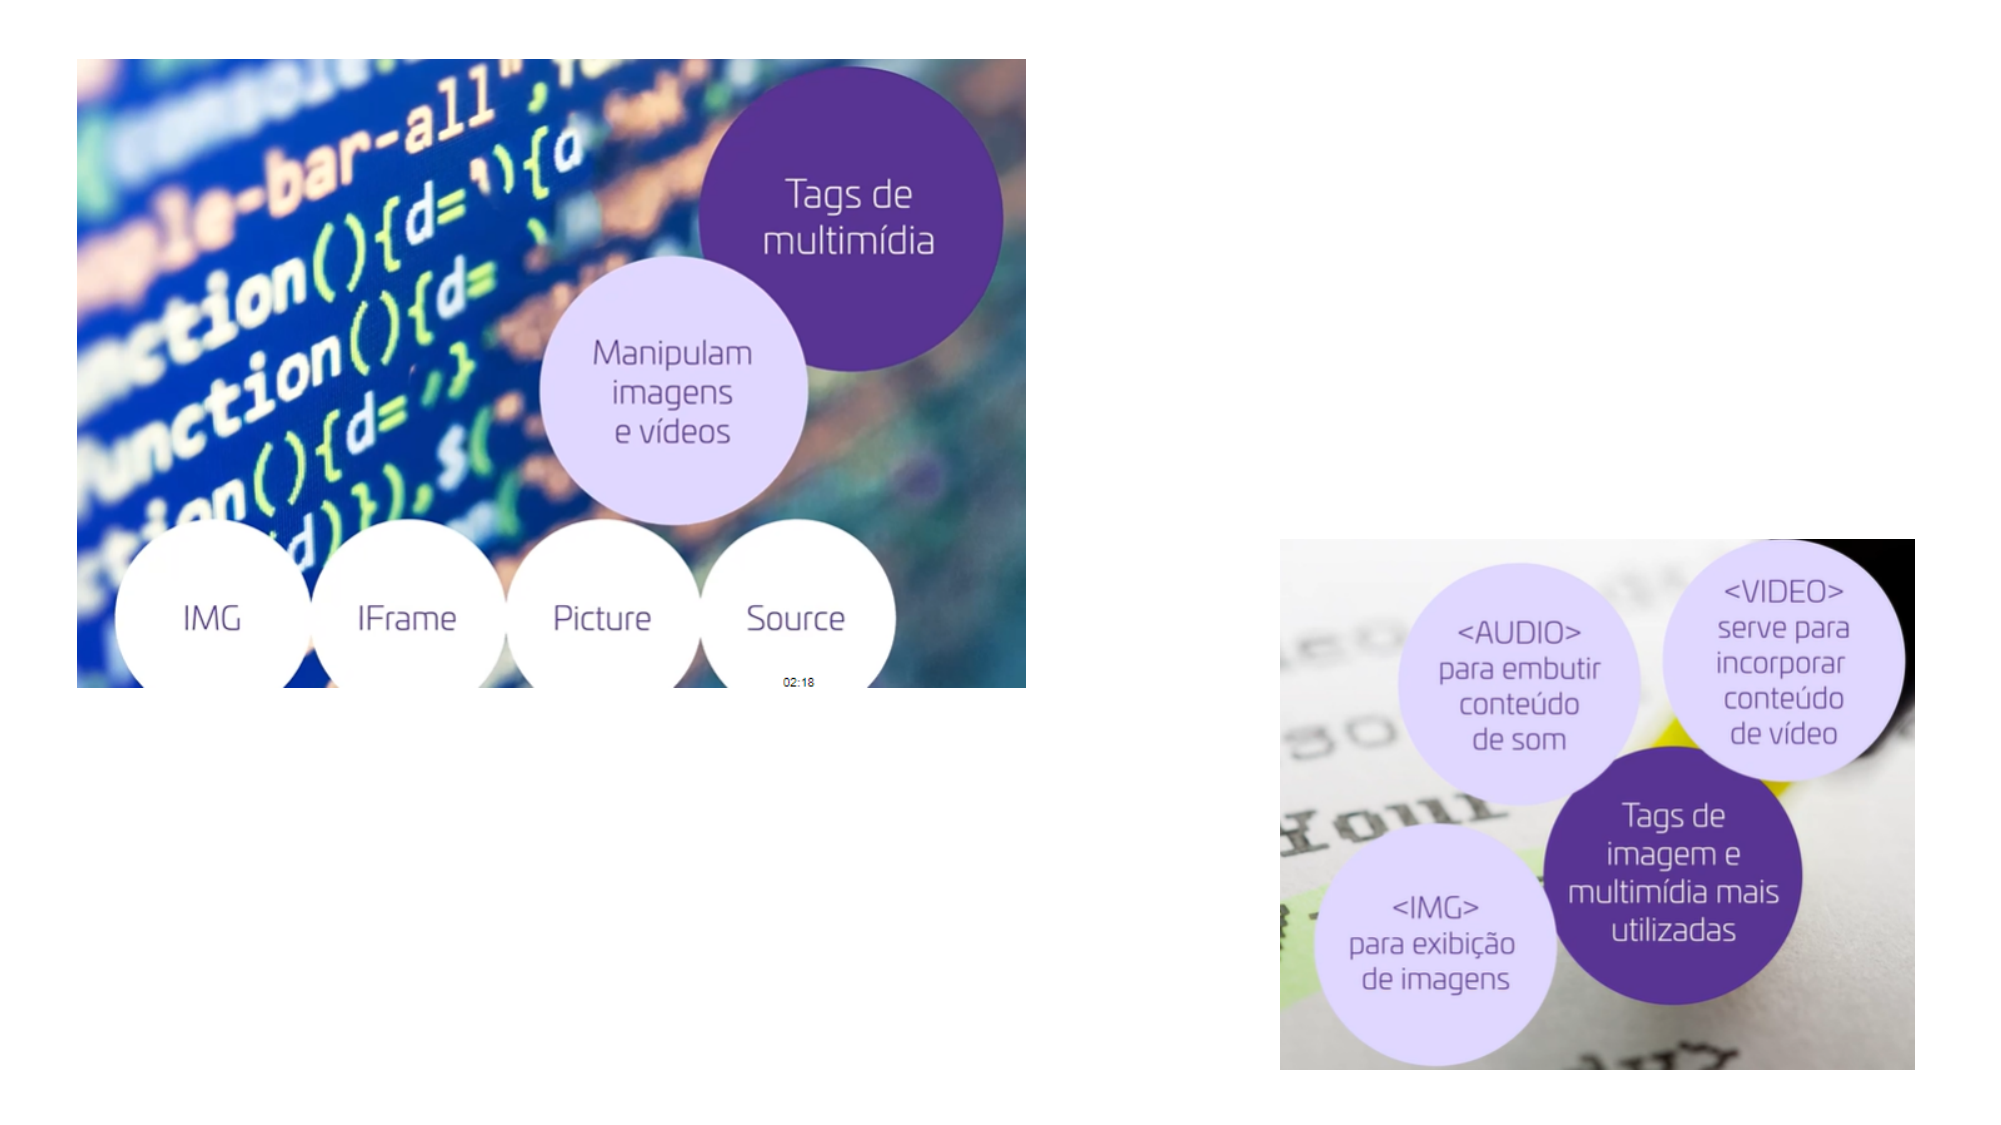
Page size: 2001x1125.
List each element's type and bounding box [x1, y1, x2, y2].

picture [1280, 539, 1915, 1070]
picture [77, 59, 1026, 688]
